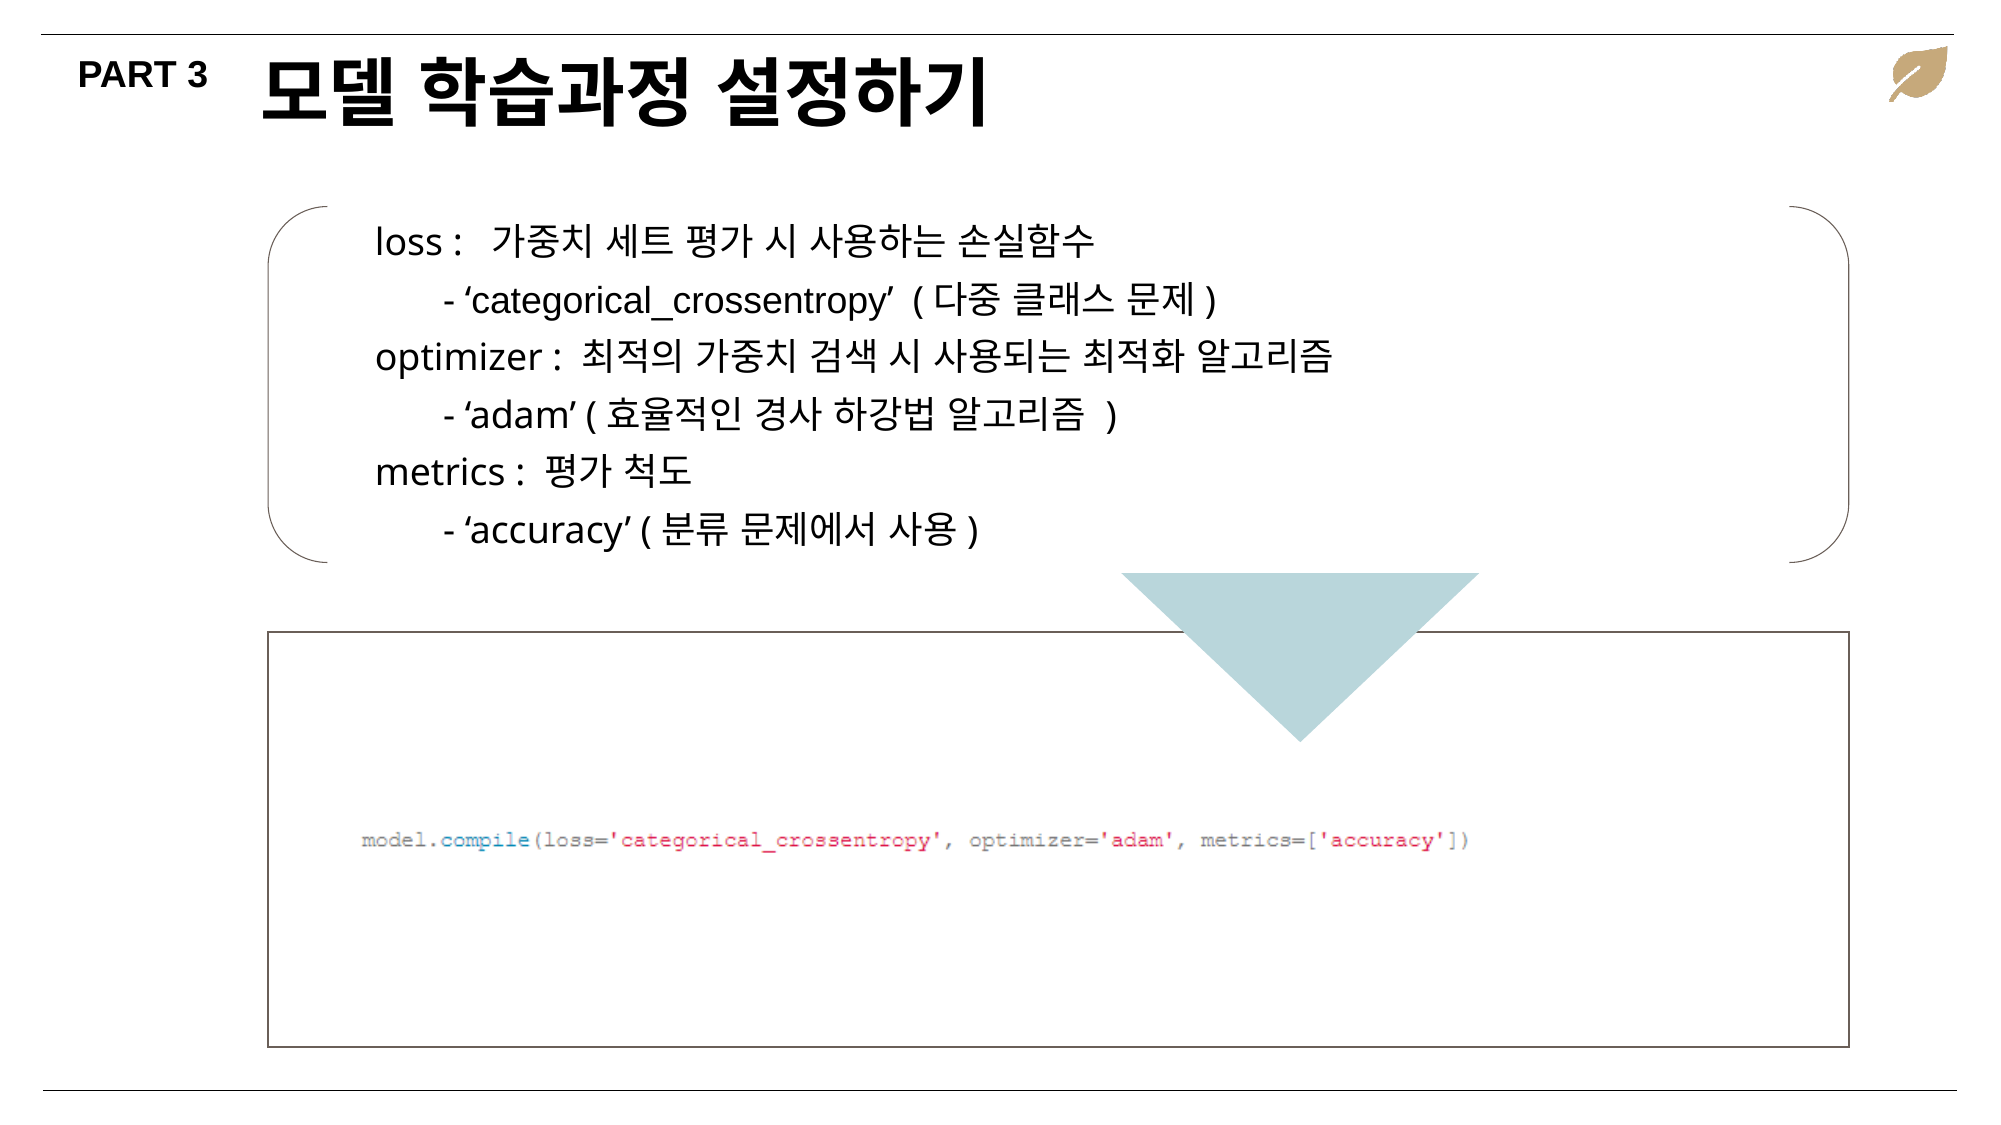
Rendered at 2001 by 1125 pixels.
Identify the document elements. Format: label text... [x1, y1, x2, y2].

text_box PART 3 [62, 42, 224, 103]
text_box [267, 205, 1850, 564]
text_box 모델 학습과정 설정하기 [245, 37, 1349, 143]
text_box loss : 가중치 세트 평가 시 사용하는 손실함수 - ‘categorical_crossentropy’ (다중 클래스 문제) optimizer : 최적의 가중치 검색 시 사용되는 최적화 알고리즘 - ‘adam’ (효율적인 경사 하강법 알고리즘 ) metrics : 평가 척도 - ‘accuracy’ (분류 문제에서 사용) [360, 210, 1757, 559]
picture [1878, 34, 1957, 113]
text_box [267, 631, 1850, 1048]
picture [355, 815, 1480, 864]
text_box [1118, 572, 1482, 744]
